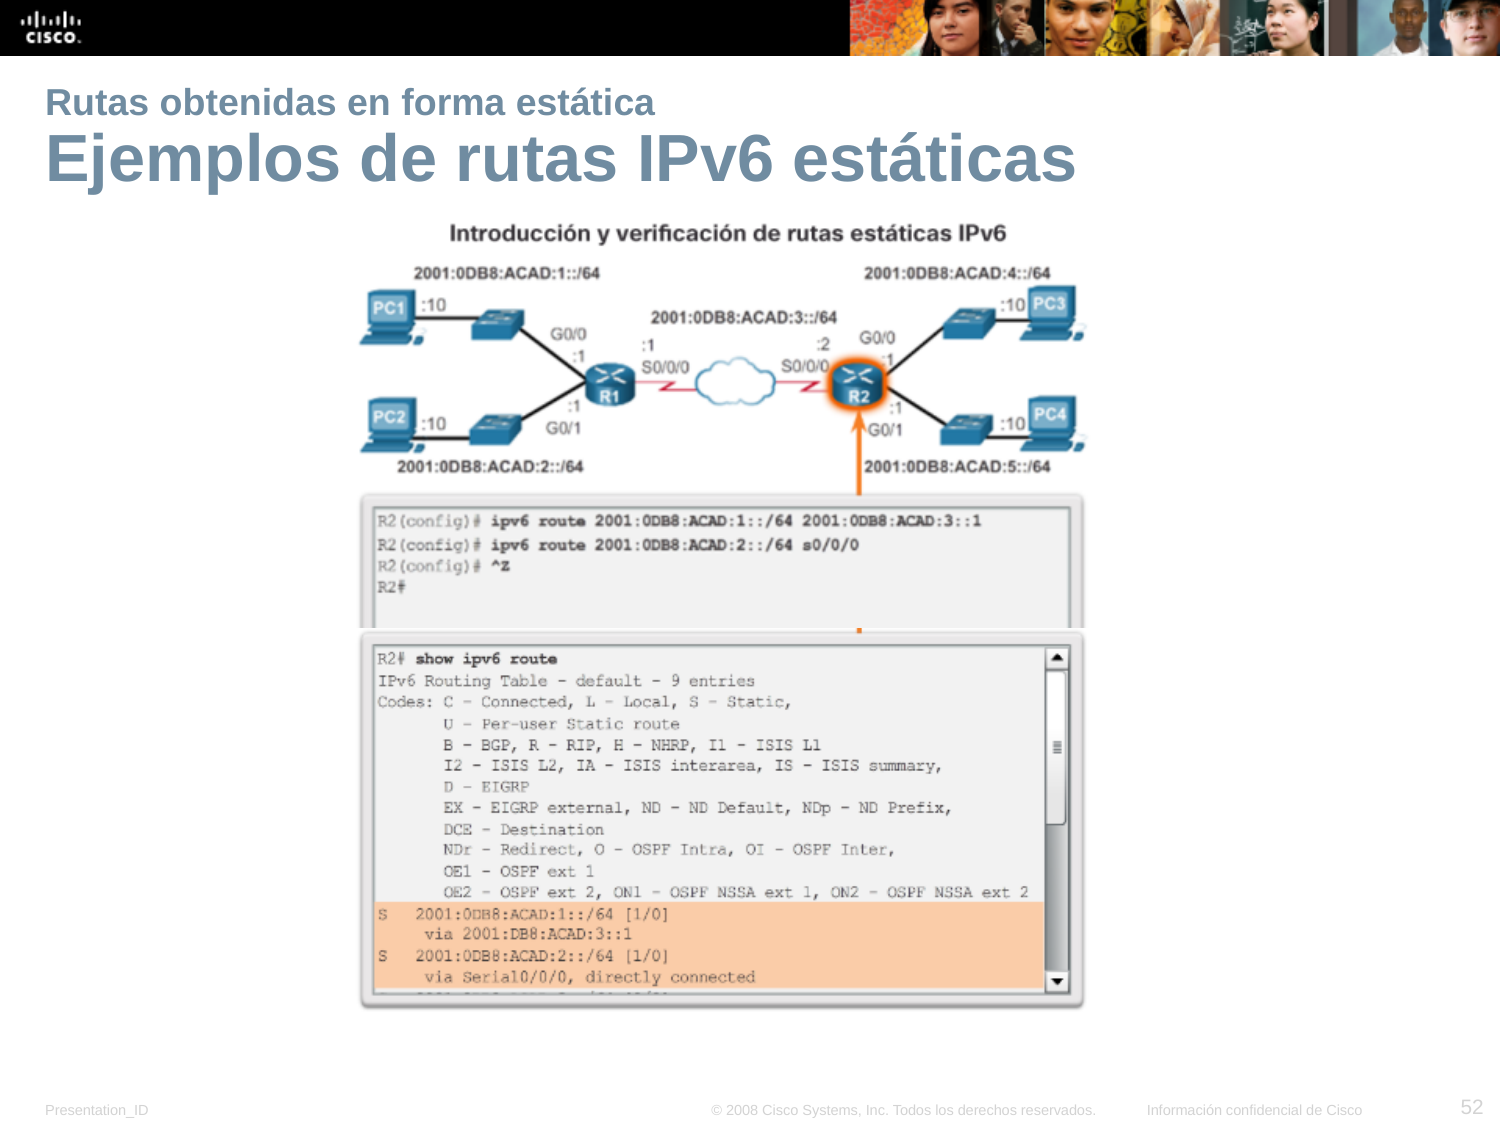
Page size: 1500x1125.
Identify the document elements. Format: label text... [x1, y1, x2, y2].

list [334, 221, 1121, 629]
title Rutas obtenidas en forma estática Ejemplos de rutas IPv6 estáticas [31, 64, 1471, 203]
picture [0, 0, 1500, 56]
picture [337, 628, 1124, 1012]
